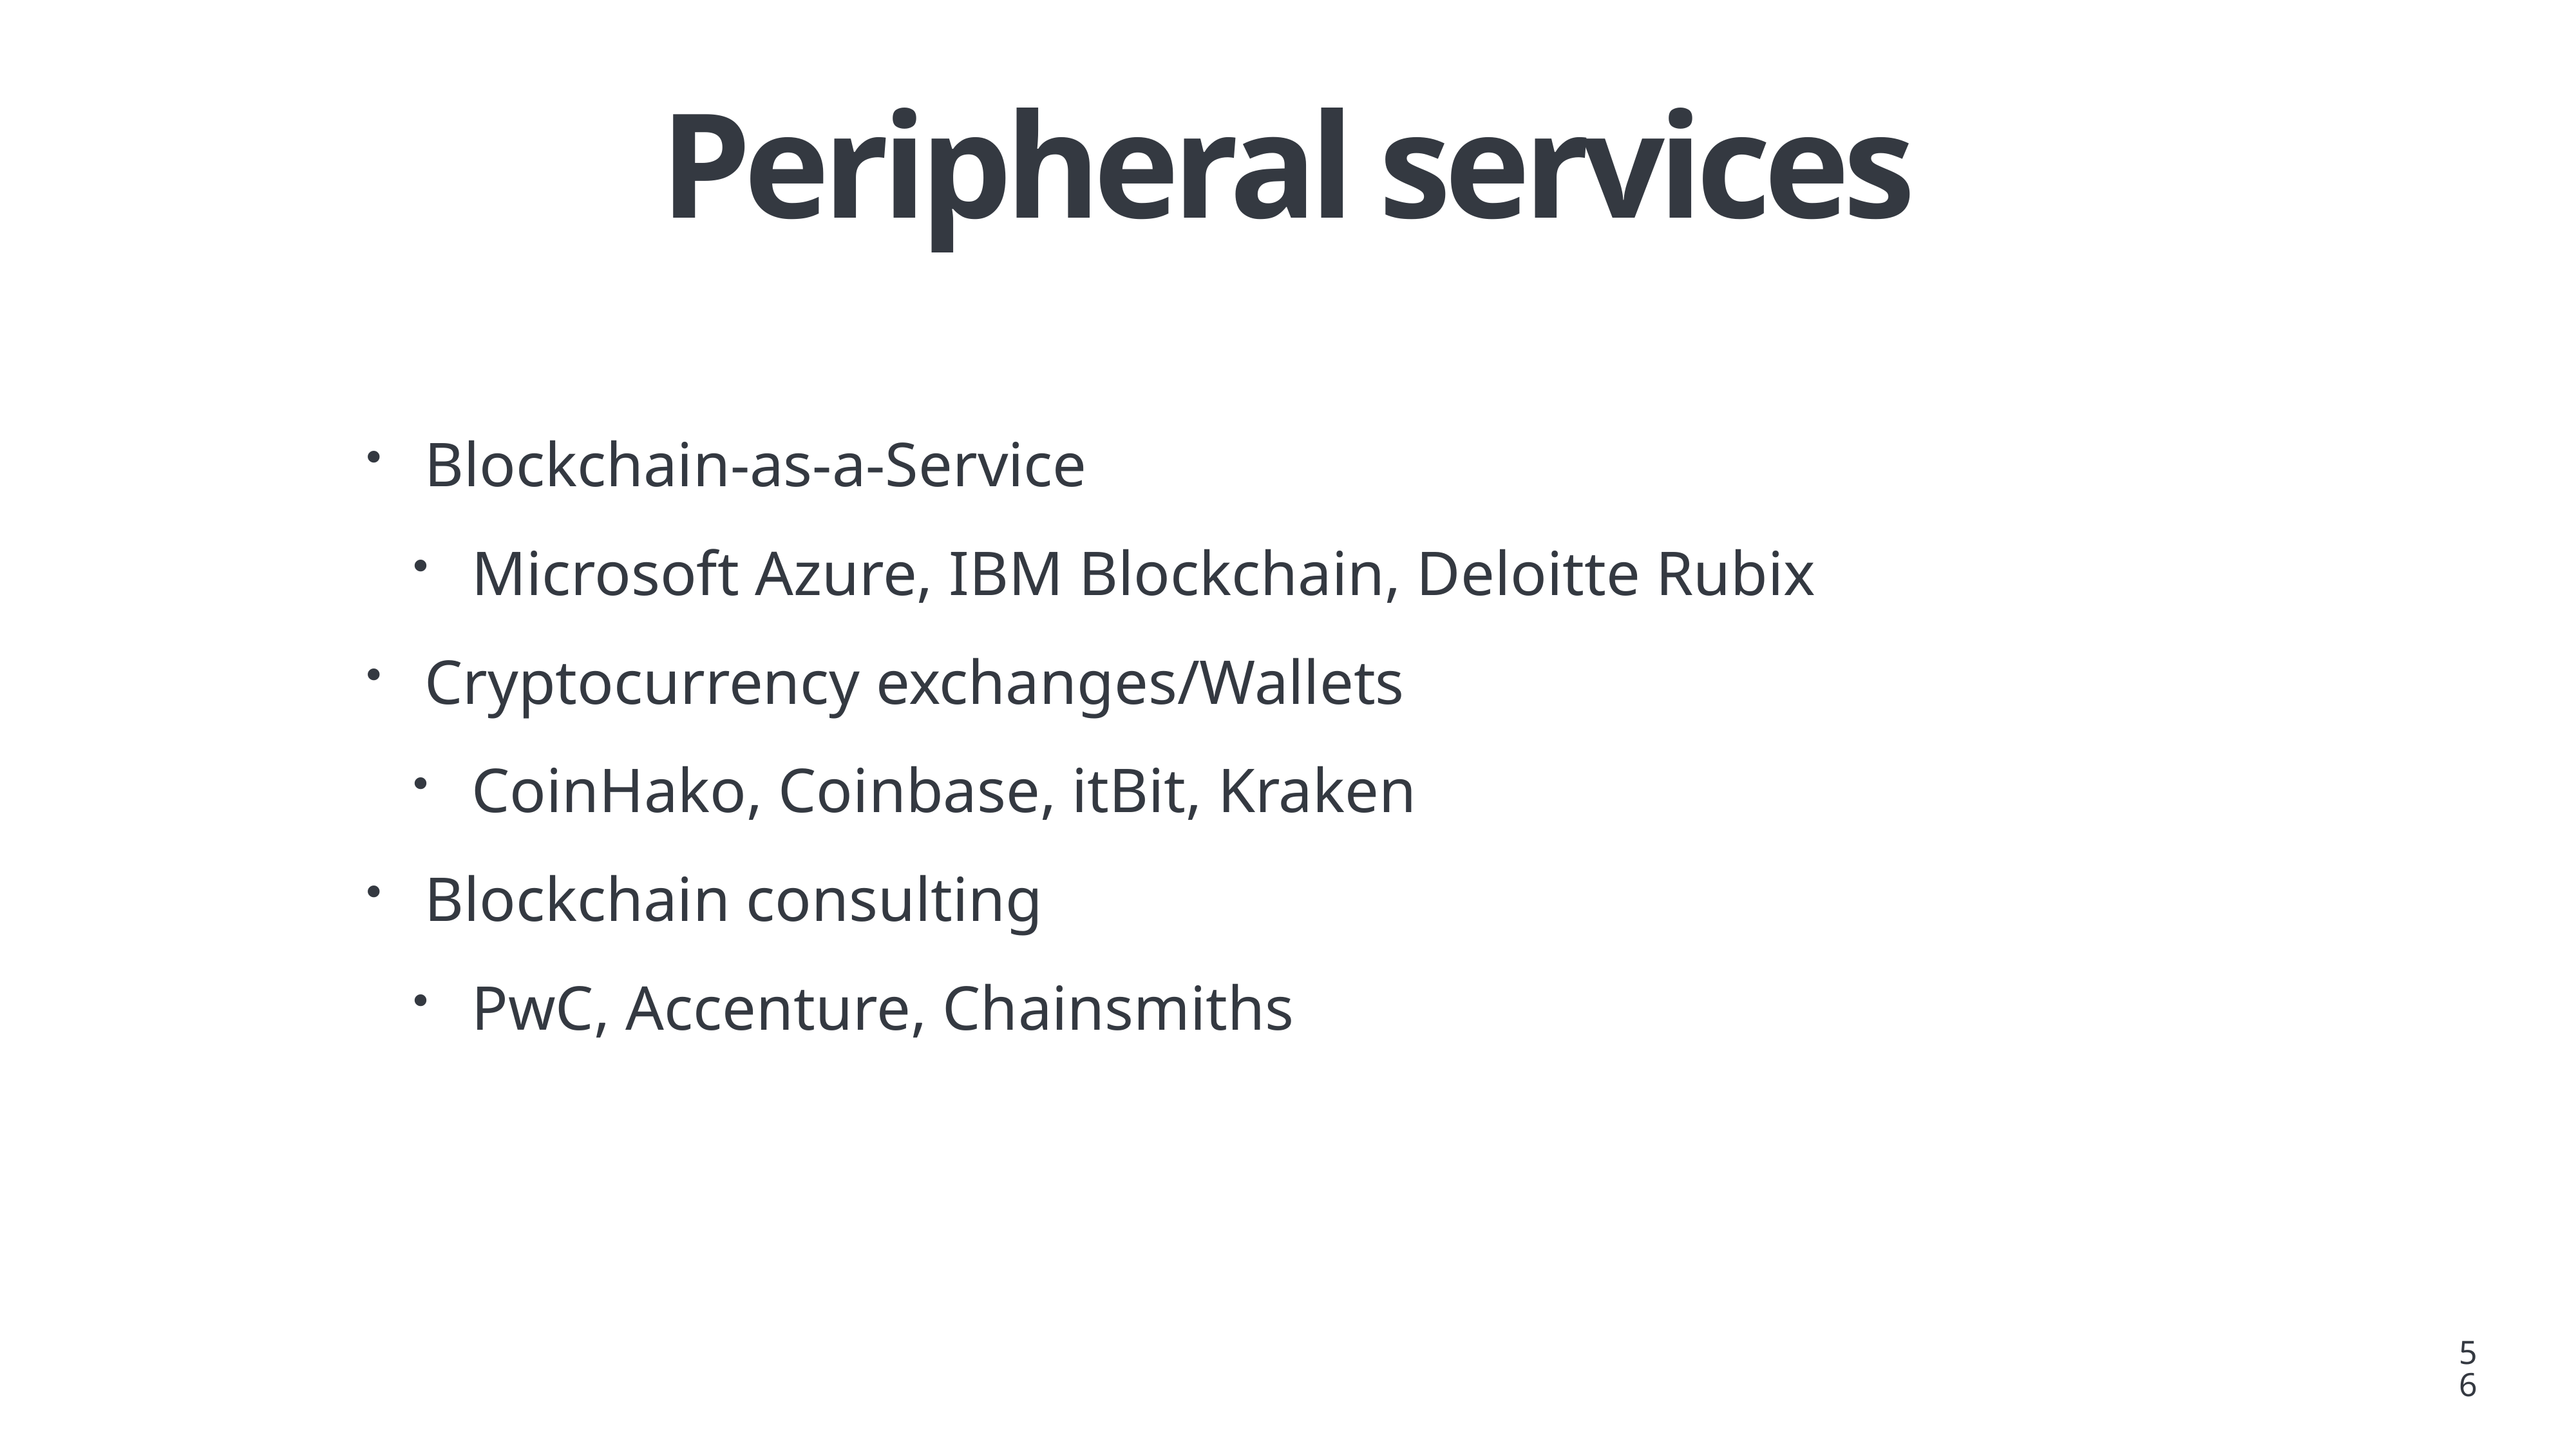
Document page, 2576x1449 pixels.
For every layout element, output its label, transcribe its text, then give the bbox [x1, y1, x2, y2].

text_box Blockchain-as-a-Service Microsoft Azure, IBM Blockchain, Deloitte Rubix Cryptocurrency exchanges/Wallets CoinHako, Coinbase, itBit, Kraken Blockchain consulting PwC, Accenture, Chainsmiths [262, 380, 2313, 1052]
slide_number 56 [2449, 1323, 2503, 1385]
title Peripheral services [468, 70, 2108, 299]
